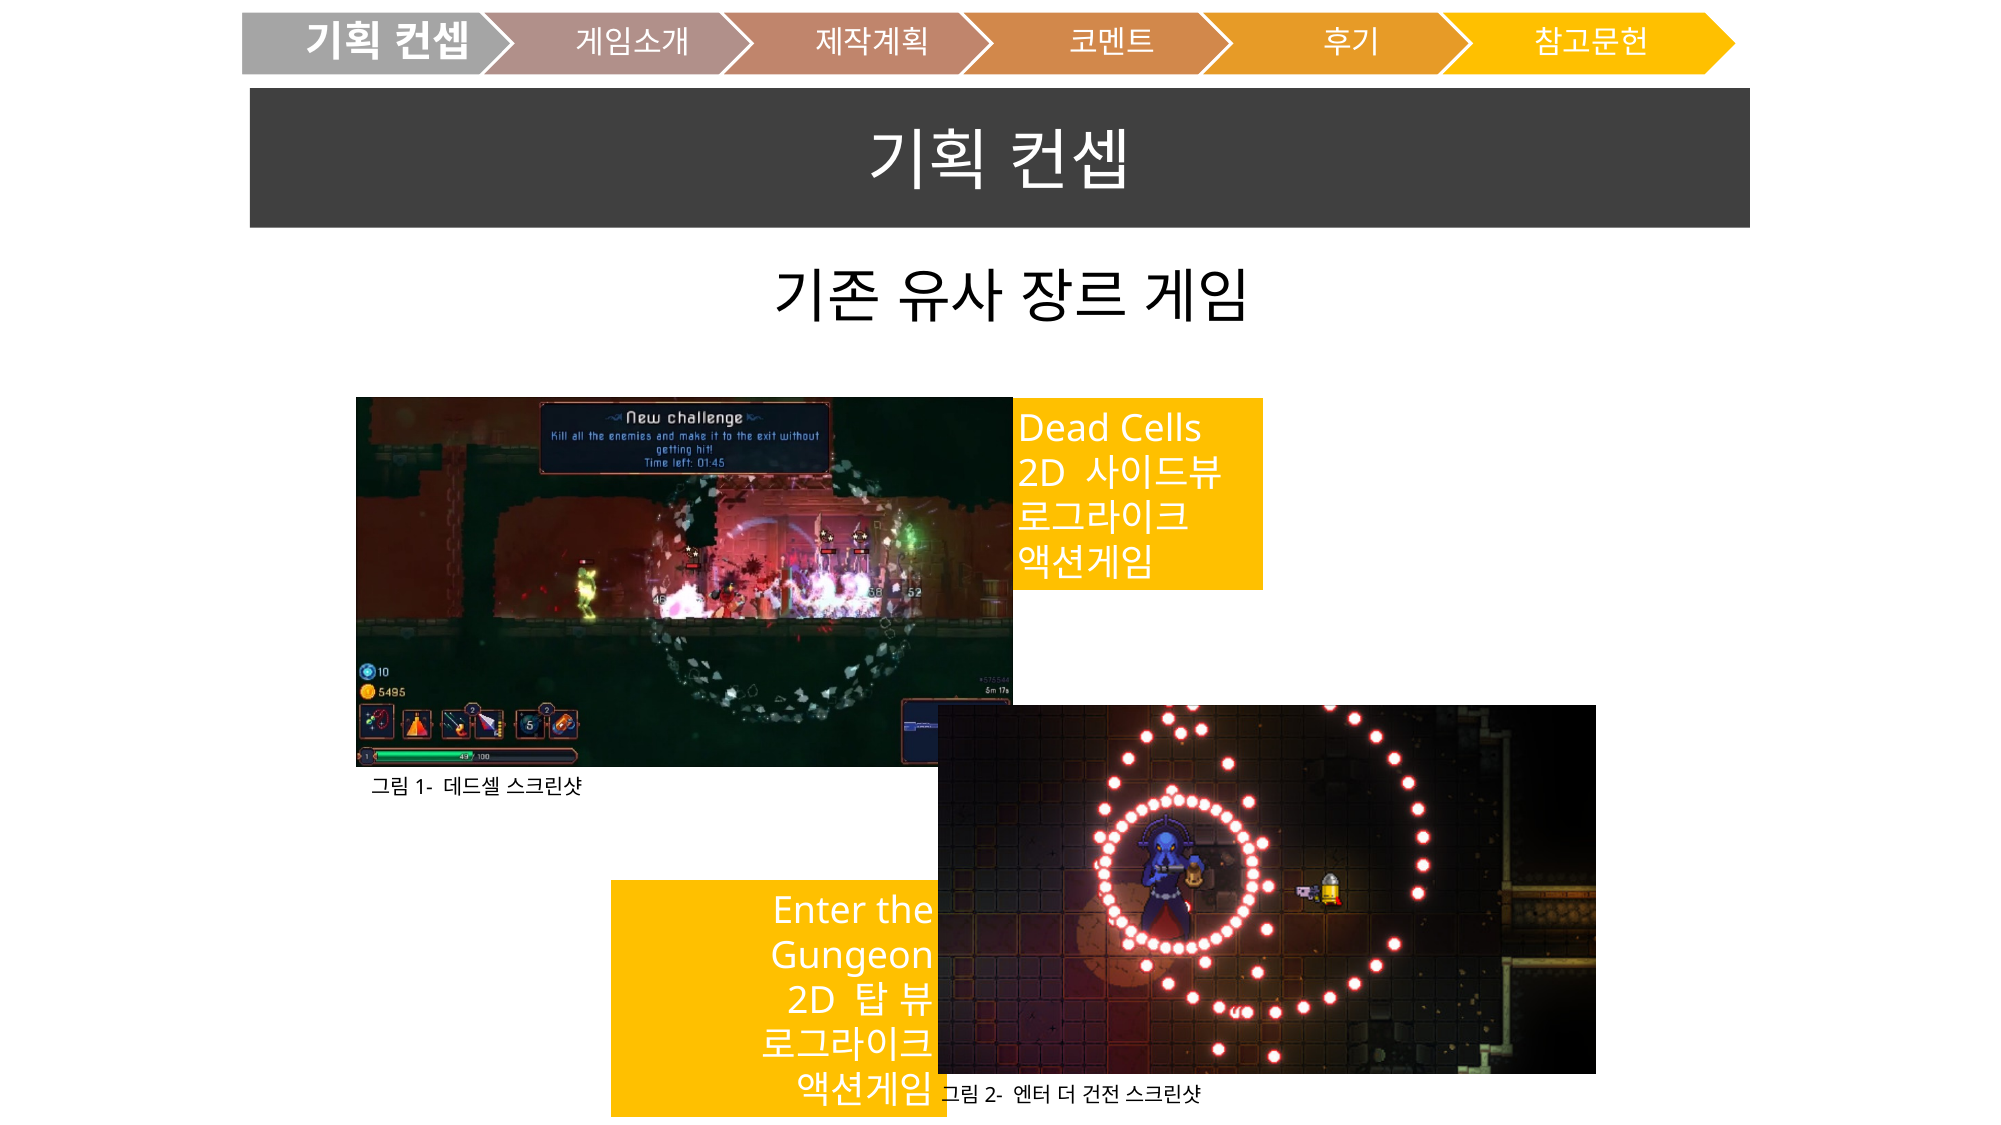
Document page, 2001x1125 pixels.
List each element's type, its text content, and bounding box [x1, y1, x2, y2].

text_box 기획 컨셉 [249, 87, 1751, 229]
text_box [240, 10, 1739, 76]
picture [356, 397, 1596, 1074]
text_box 그림1- 데드셀 스크린샷 [356, 767, 824, 807]
list 기존 유사 장르 게임 [365, 260, 1660, 359]
text_box 그림2- 엔터 더 건전 스크린샷 [926, 1073, 1394, 1114]
text_box Dead Cells 2D 사이드뷰 로그라이크 액션게임 [1001, 395, 1266, 593]
text_box Enter the Gungeon 2D 탑 뷰 로그라이크 액션게임 [608, 877, 951, 1120]
